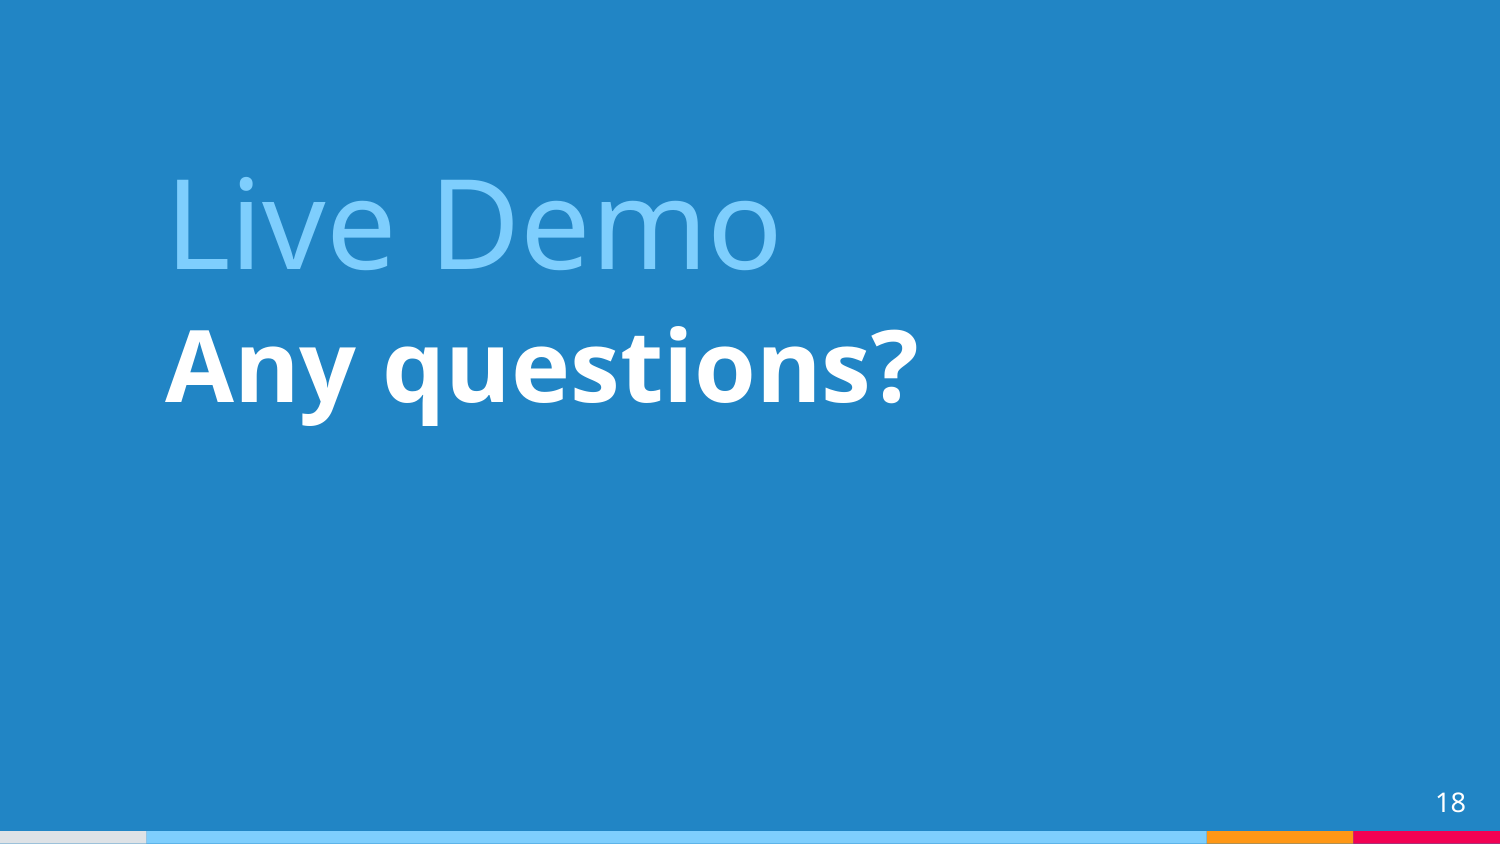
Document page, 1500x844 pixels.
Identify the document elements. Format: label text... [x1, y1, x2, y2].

slide_number 18 [1391, 770, 1482, 822]
subtitle Any questions? [150, 287, 1063, 417]
title Live Demo [150, 119, 1063, 287]
